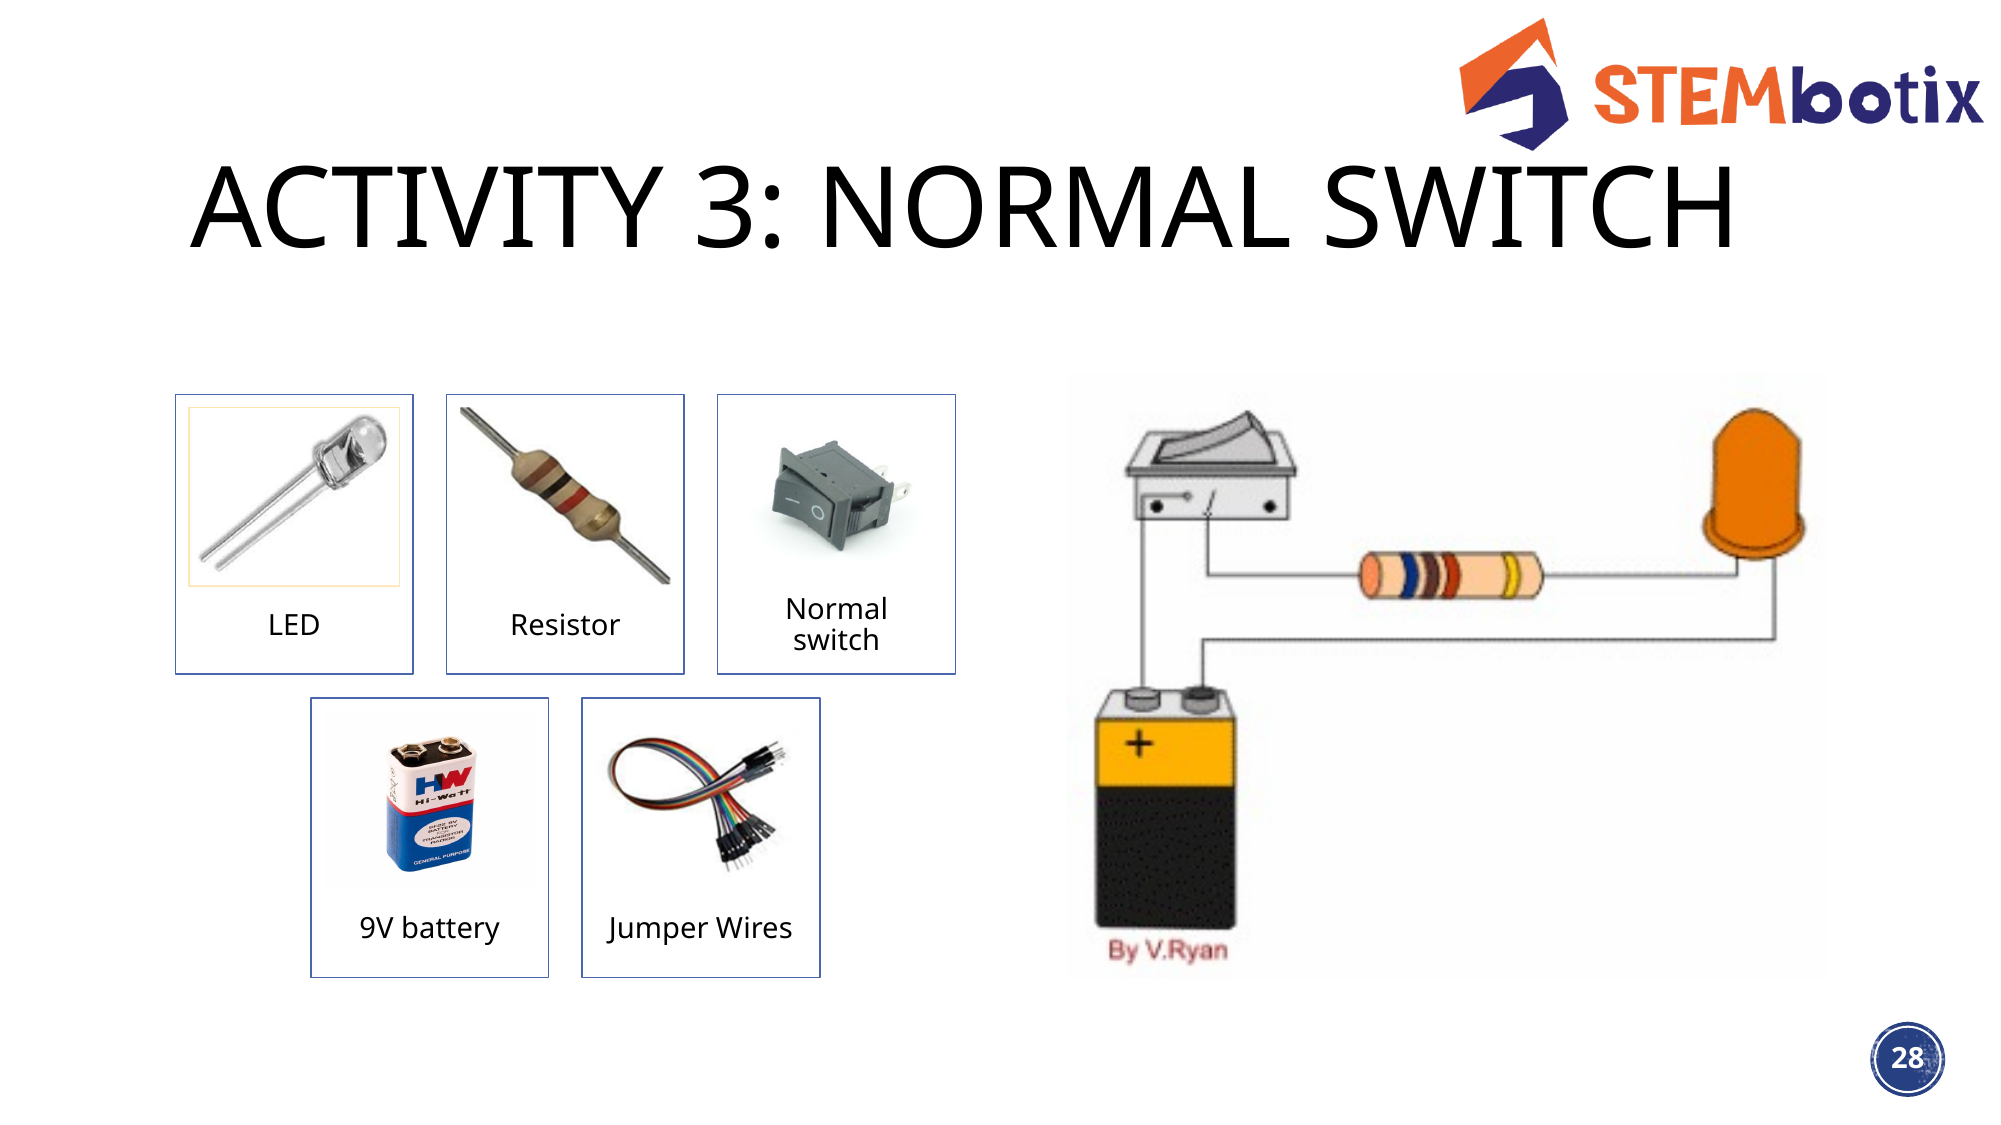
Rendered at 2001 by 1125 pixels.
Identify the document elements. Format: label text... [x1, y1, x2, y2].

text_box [175, 394, 956, 979]
picture [1458, 16, 1984, 151]
picture [1887, 1021, 1929, 1028]
slide_number ‹#› [1855, 1028, 1961, 1089]
picture [1884, 1089, 1931, 1097]
title ACTIVITY 3: NORMAL SWITCH [175, 79, 1826, 344]
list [1067, 373, 1826, 979]
